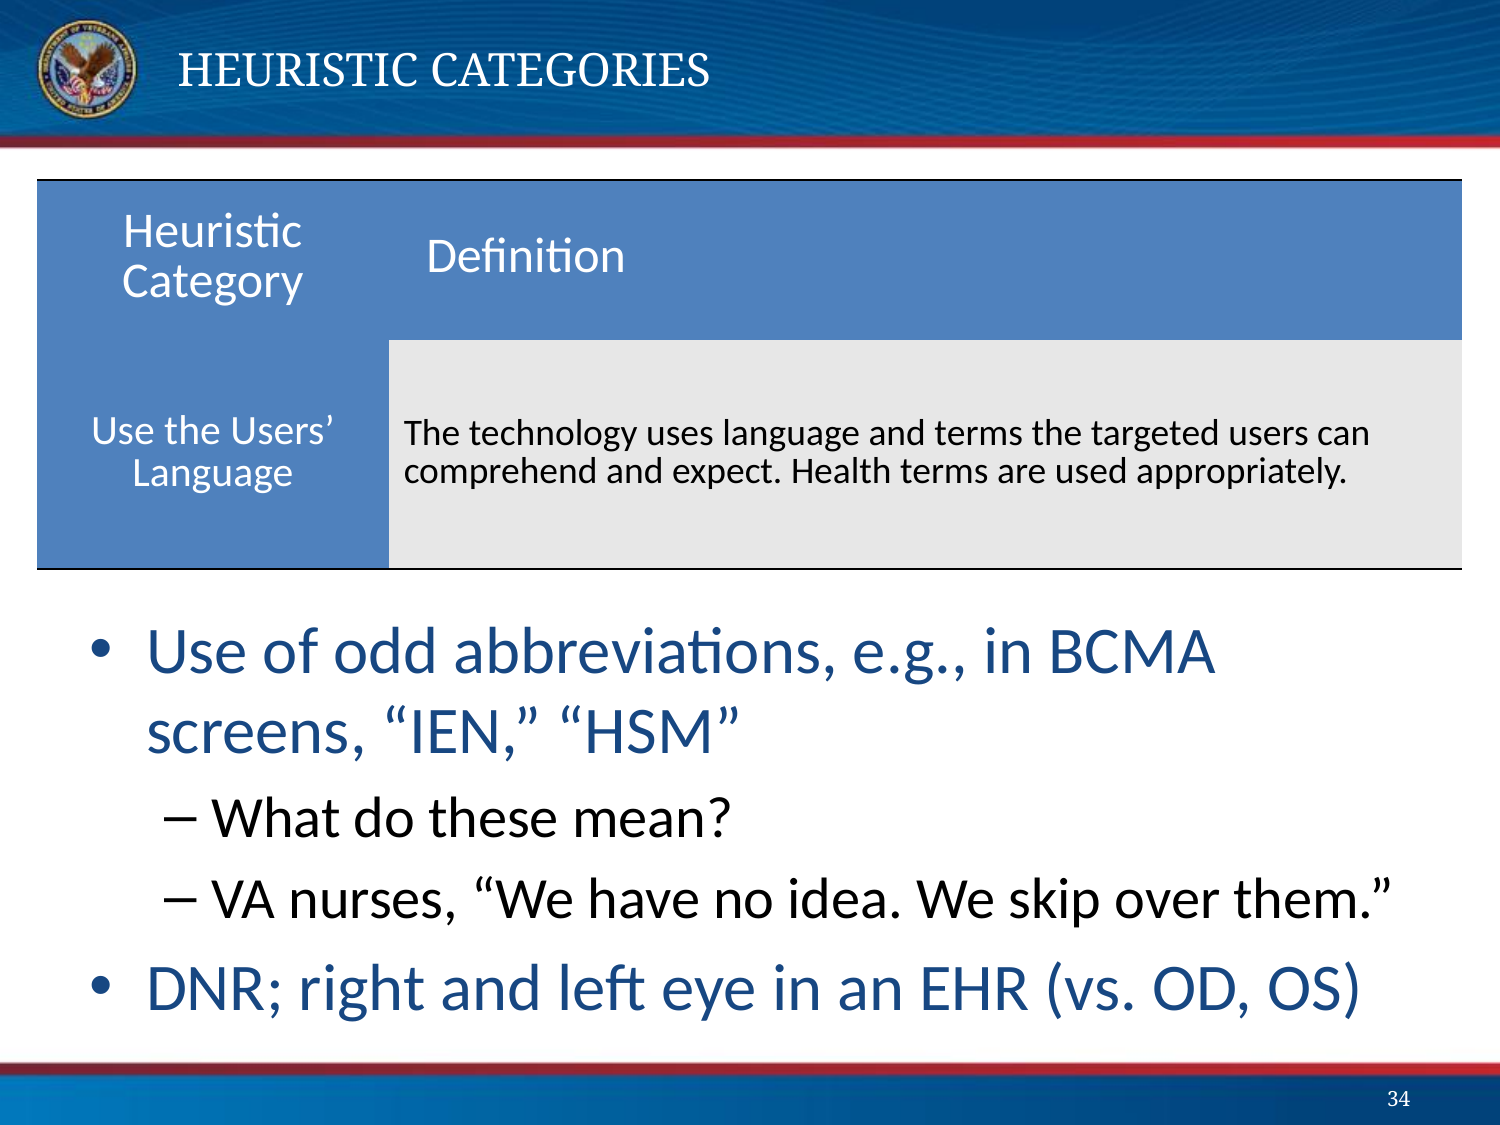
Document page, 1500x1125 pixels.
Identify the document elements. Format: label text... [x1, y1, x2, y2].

table_header Definition [389, 181, 1462, 340]
title Heuristic Categories [162, 12, 1425, 124]
slide_number 34 [1074, 1074, 1425, 1125]
table_cell The technology uses language and terms the targeted users can comprehend and expect. Health terms are used appropriately. [389, 340, 1462, 568]
list Use of odd abbreviations, e.g., in BCMA screens, “IEN,” “HSM” What do these mean? VA nurses, “We have no idea. We skip over them.” DNR; right and left eye in an EHR (vs. OD, OS) [75, 600, 1425, 1013]
table_header Heuristic Category [37, 181, 389, 340]
picture [0, 0, 1500, 1125]
table_cell Use the Users’ Language [37, 340, 389, 568]
